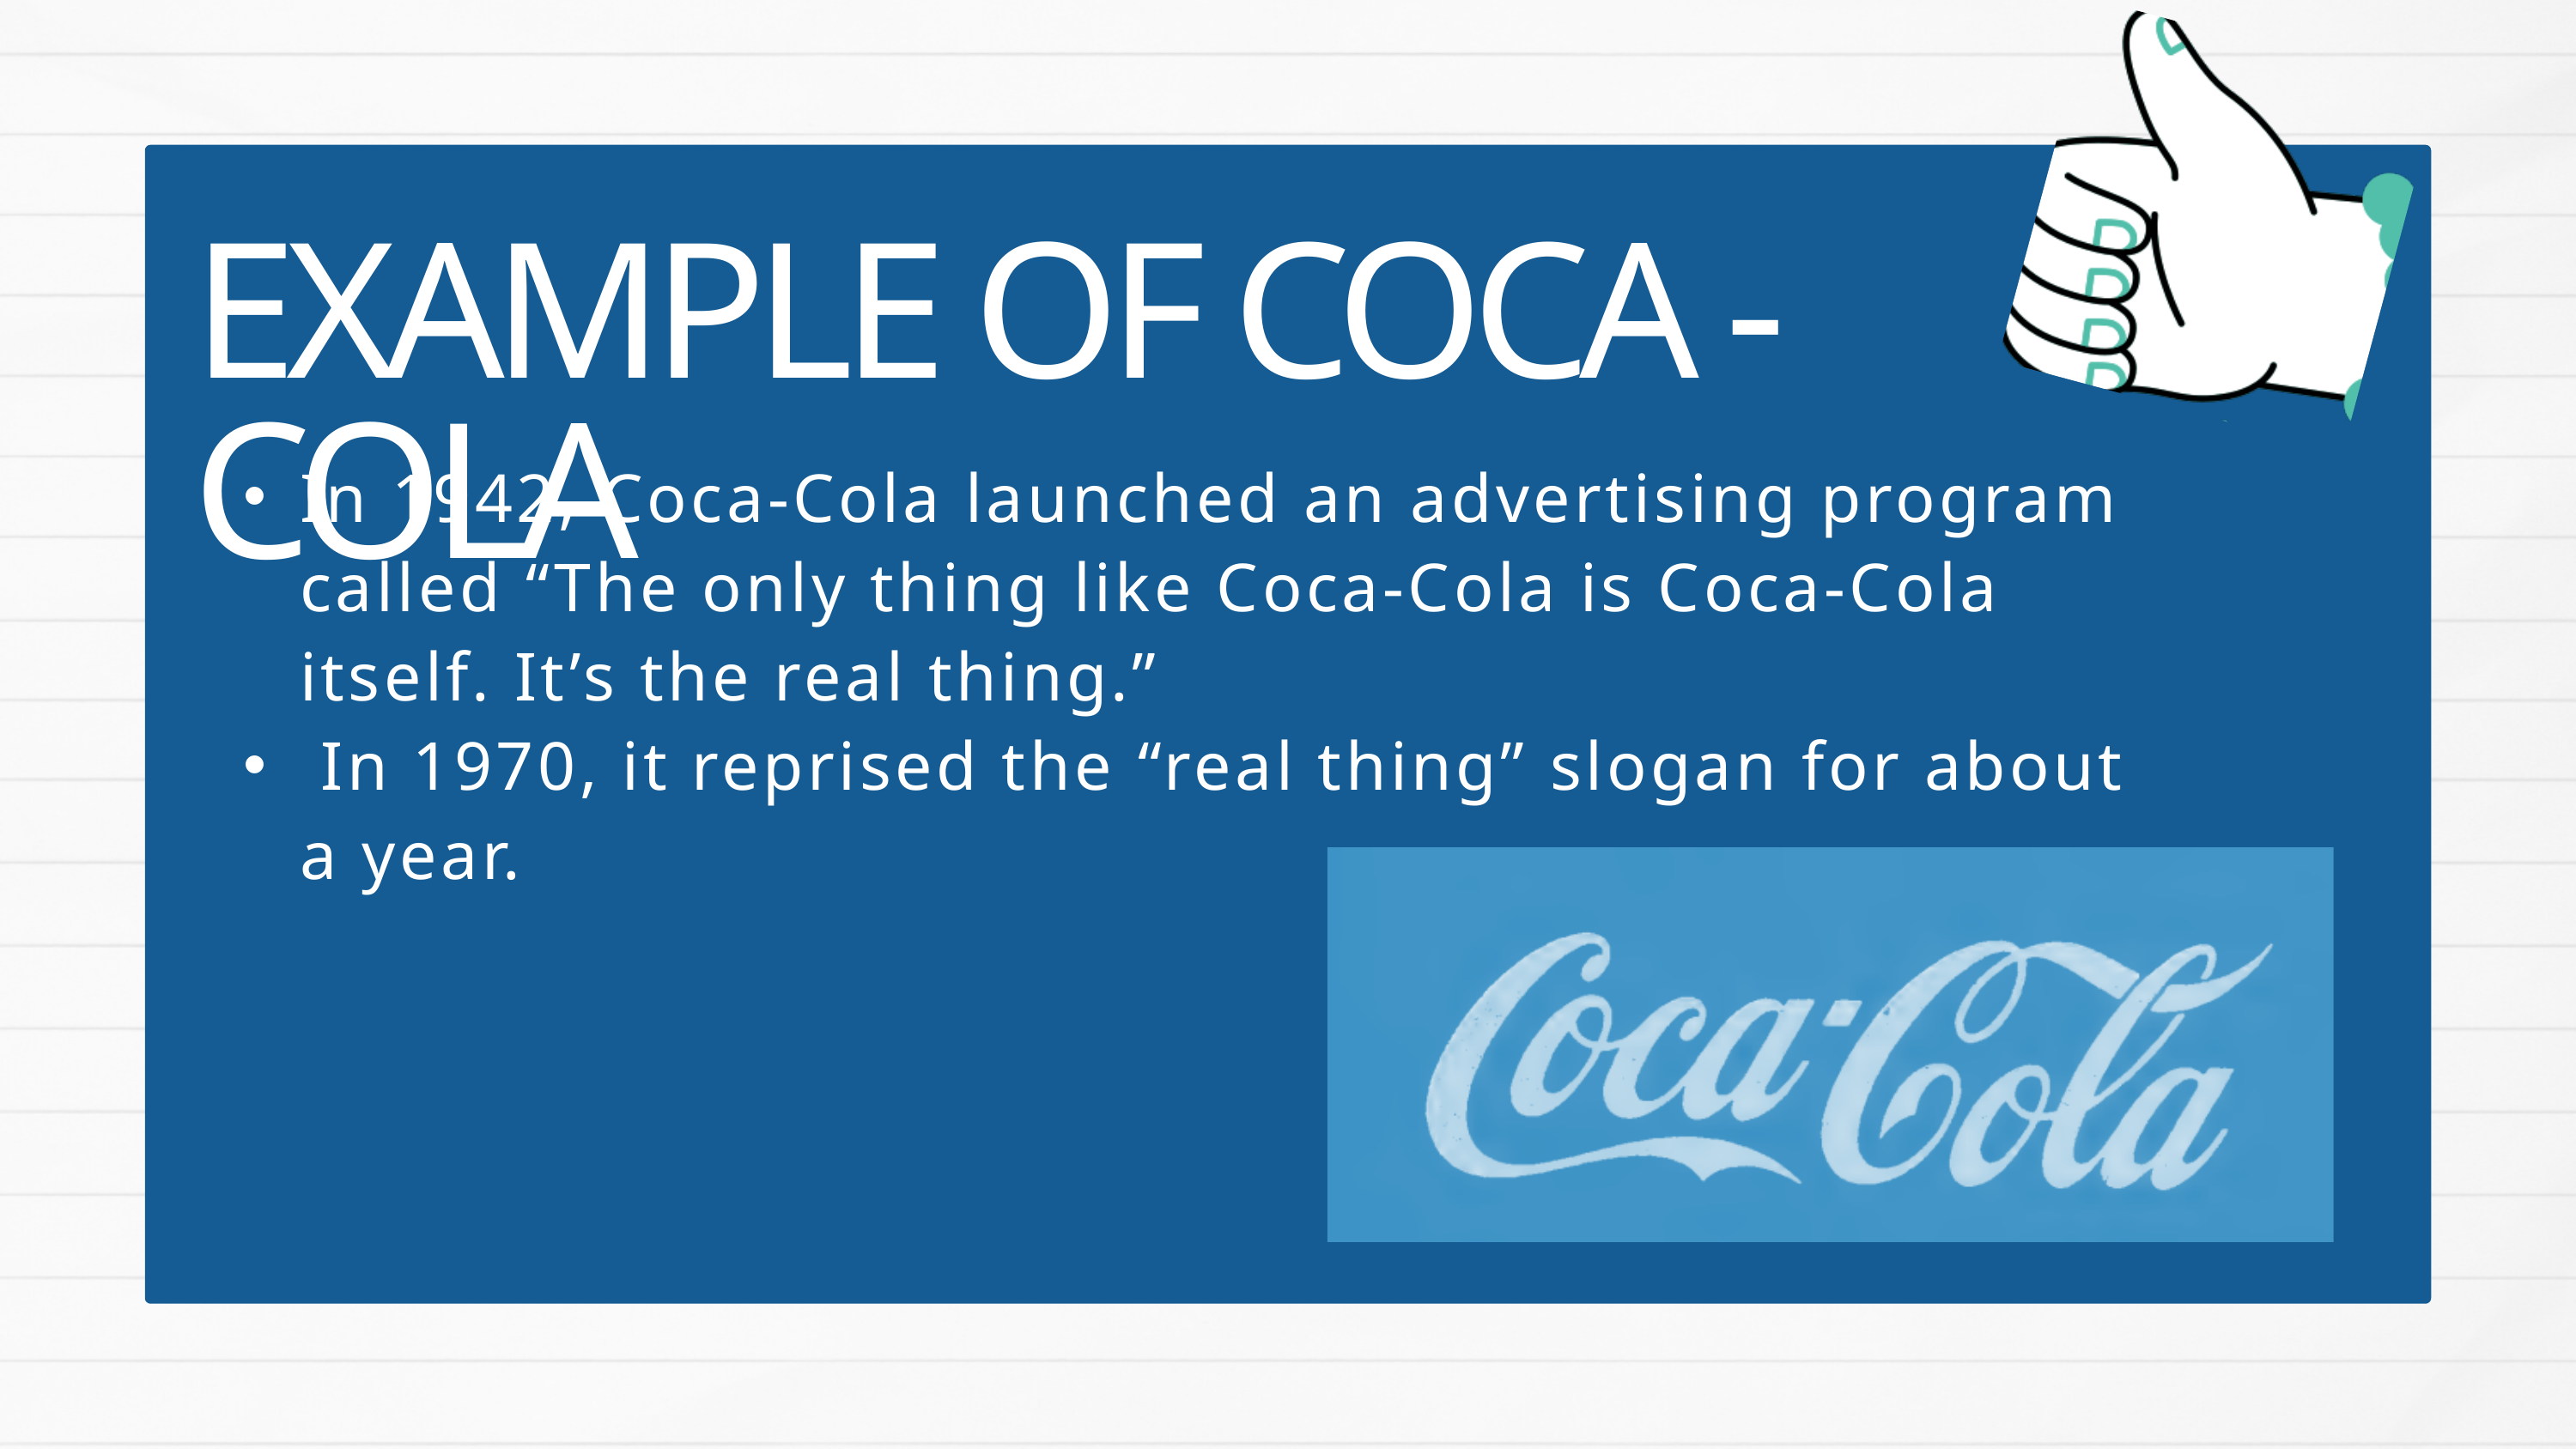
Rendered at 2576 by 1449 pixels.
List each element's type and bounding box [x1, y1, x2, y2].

text_box [0, 0, 2576, 1449]
text_box [2056, 0, 2439, 143]
text_box [144, 144, 2432, 1304]
